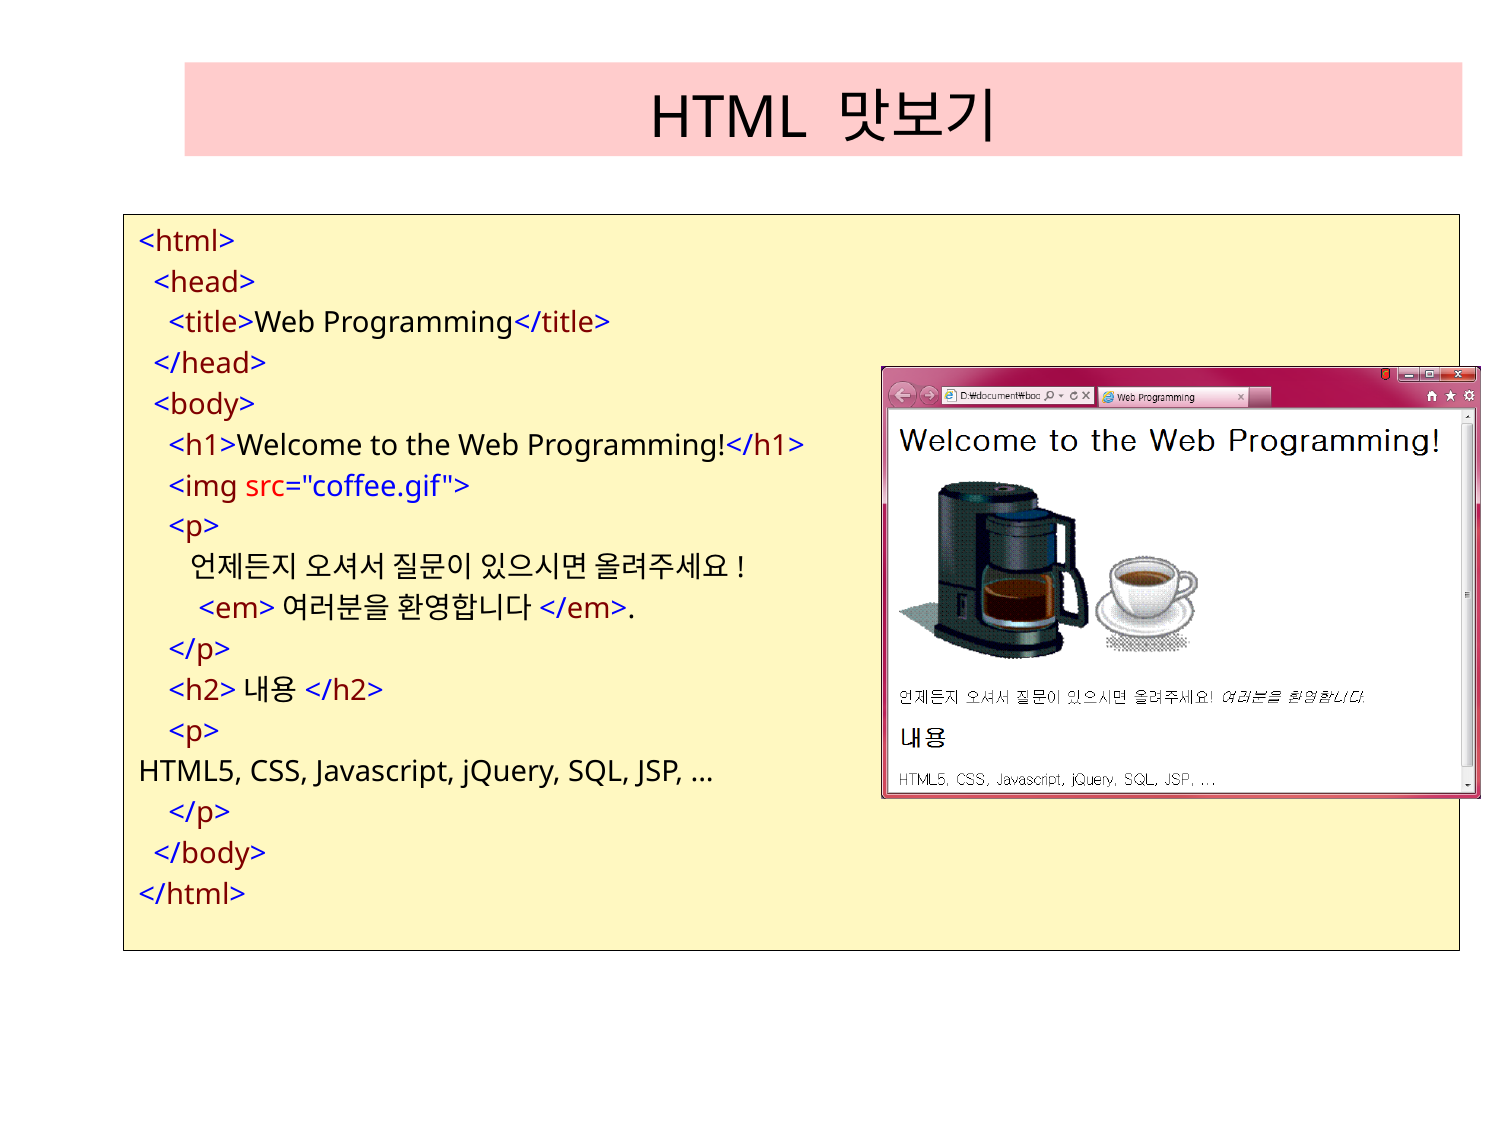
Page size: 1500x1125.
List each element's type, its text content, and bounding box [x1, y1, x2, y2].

list <html> <head> <title>Web Programming</title> </head> <body> <h1>Welcome to the Web Programming!</h1> <img src="coffee.gif"> <p> 언제든지 오셔서 질문이 있으시면 올려주세요! <em>여러분을 환영합니다</em>. </p> <h2>내용</h2> <p> HTML5, CSS, Javascript, jQuery, SQL, JSP, ... </p> </body> </html> [123, 214, 1460, 951]
picture [880, 366, 1481, 799]
title HTML 맛보기 [184, 62, 1463, 157]
